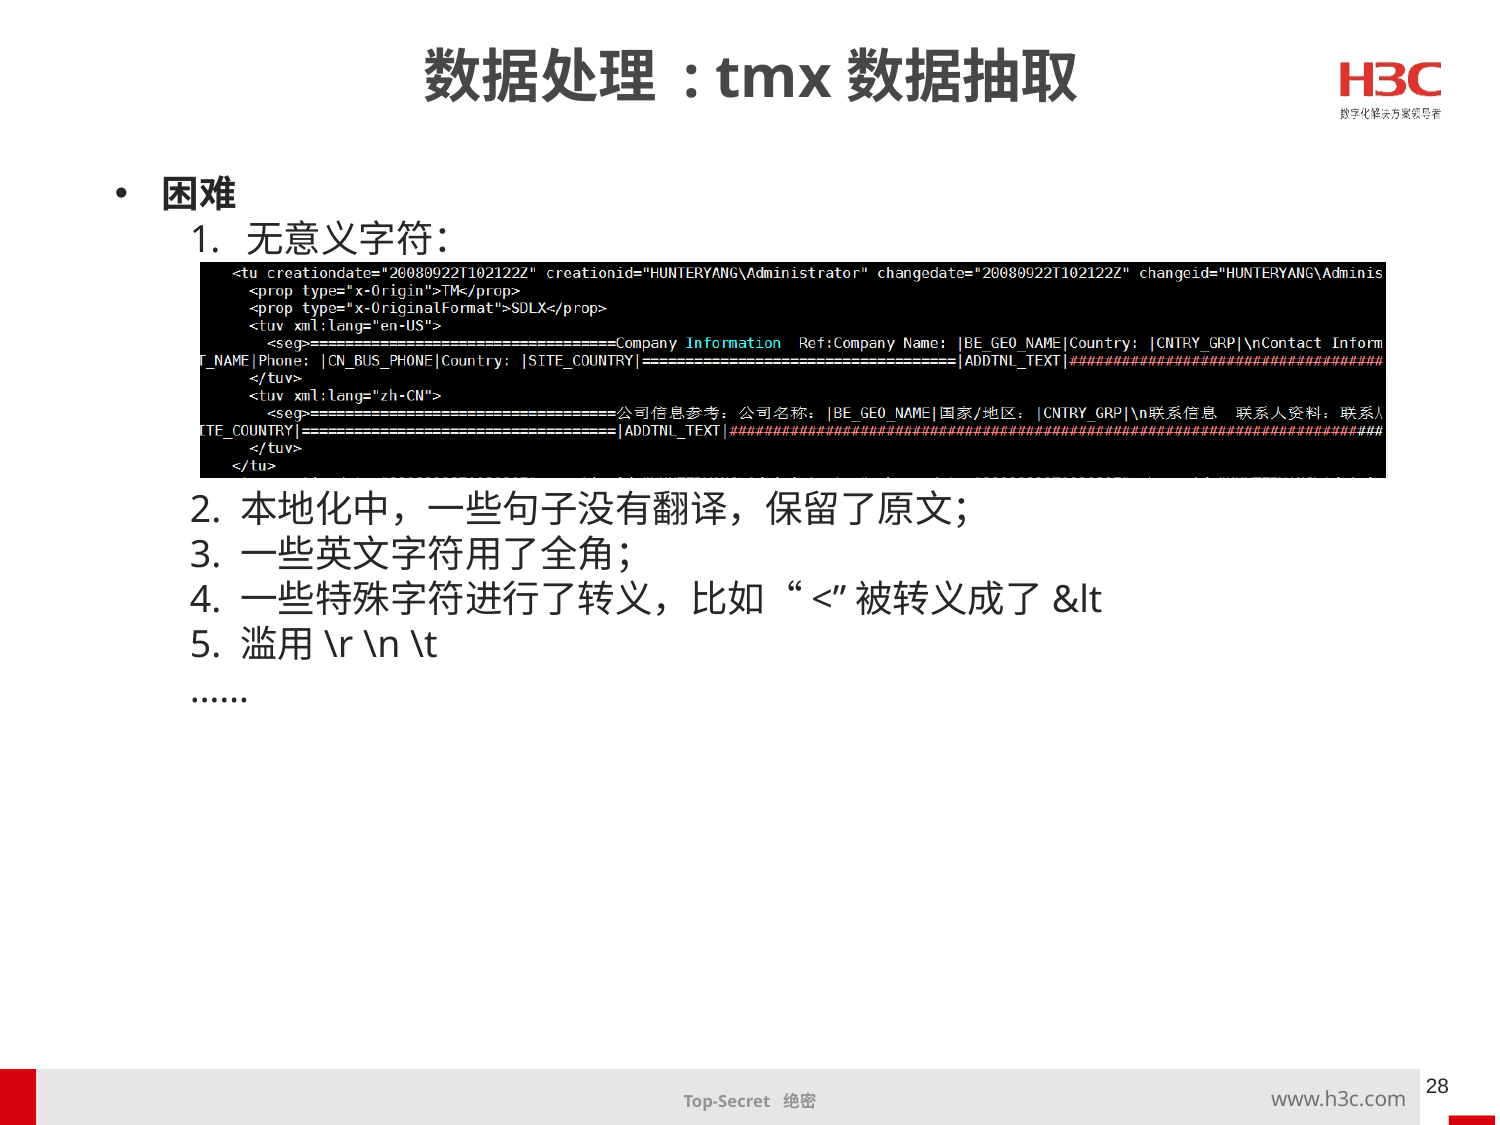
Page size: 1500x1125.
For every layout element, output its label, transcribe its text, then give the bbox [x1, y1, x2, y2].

picture [0, 1069, 1497, 1125]
text_box 数据处理 : tmx数据抽取 [243, 36, 1257, 109]
text_box 困难 无意义字符： 2. 本地化中，一些句子没有翻译，保留了原文； 3. 一些英文字符用了全角； 4. 一些特殊字符进行了转义，比如“<”被转义成了&lt 5. 滥用\r \n \t …… [99, 162, 1488, 1033]
picture [199, 262, 1388, 478]
picture [1314, 42, 1466, 138]
